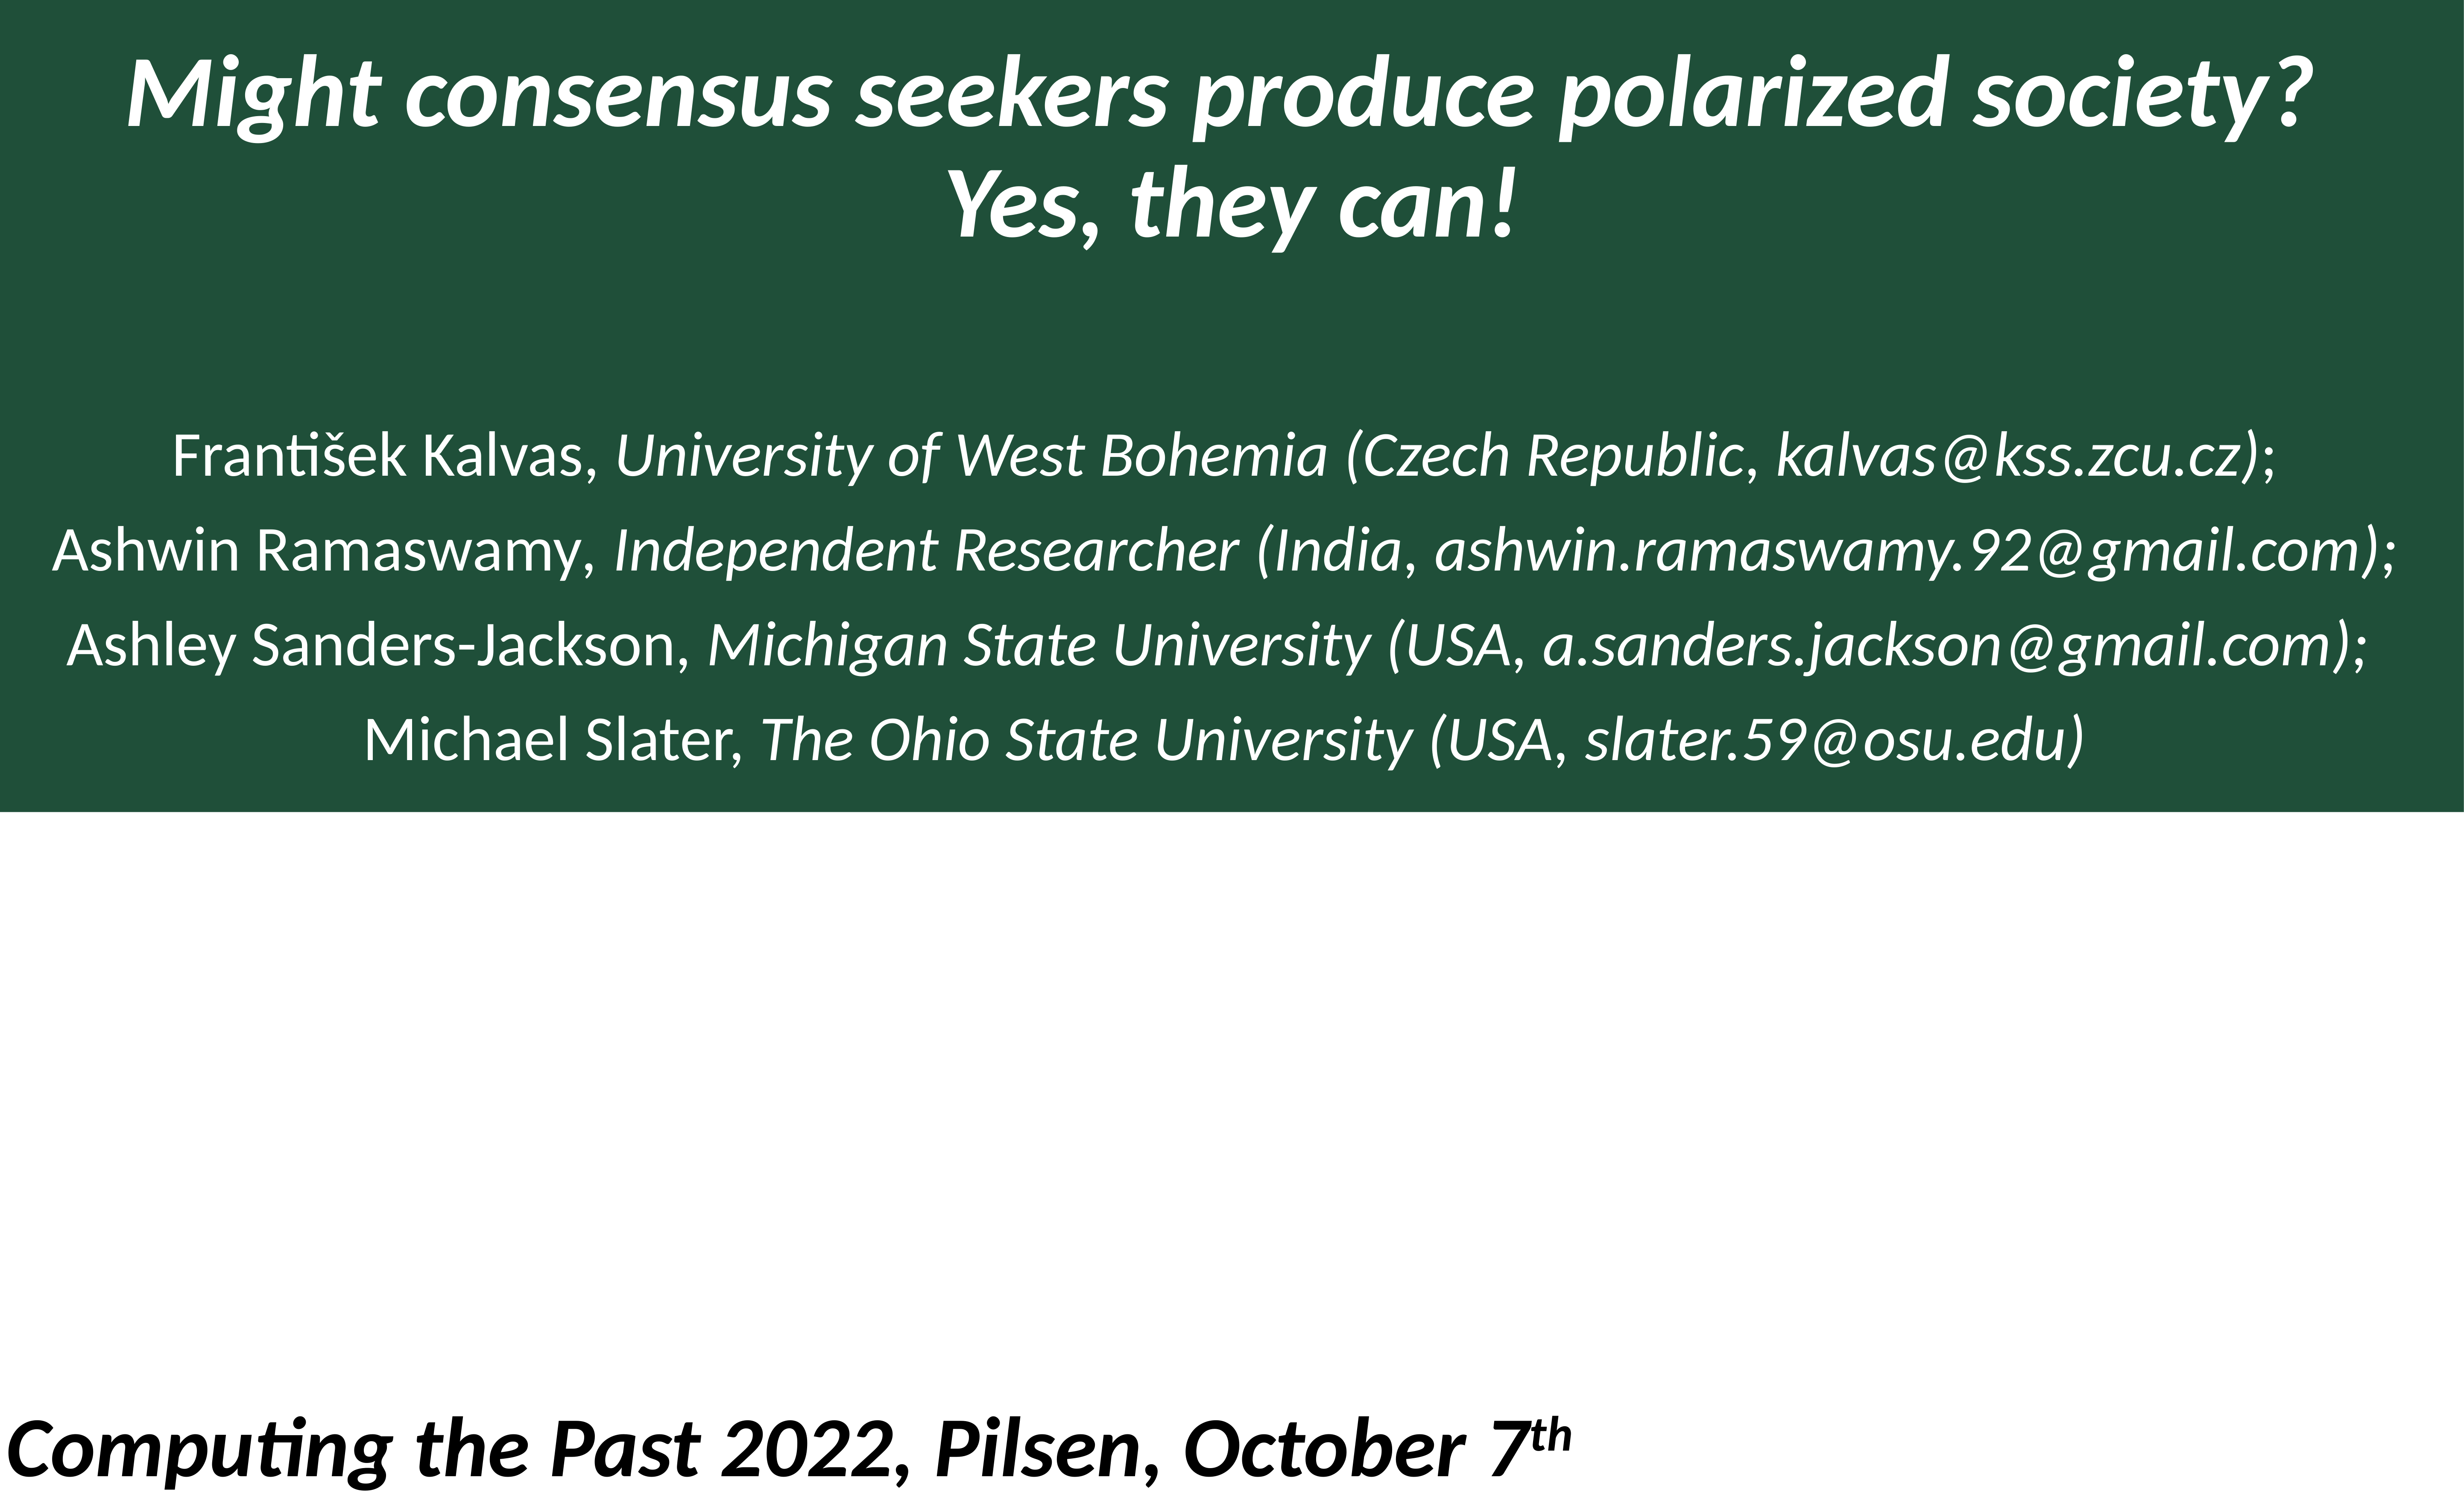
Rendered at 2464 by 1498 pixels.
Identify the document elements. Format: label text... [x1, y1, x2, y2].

text_box Computing the Past 2022, Pilsen, October 7th [0, 1388, 2464, 1497]
text_box Might consensus seekers produce polarized society? Yes, they can! František Kalvas, University of West Bohemia (Czech Republic, kalvas@kss.zcu.cz); Ashwin Ramaswamy, Independent Researcher (India, ashwin.ramaswamy.92@gmail.com); Ashley Sanders-Jackson, Michigan State University (USA, a.sanders.jackson@gmail.com); Michael Slater, The Ohio State University (USA, slater.59@osu.edu) [0, 0, 2464, 813]
